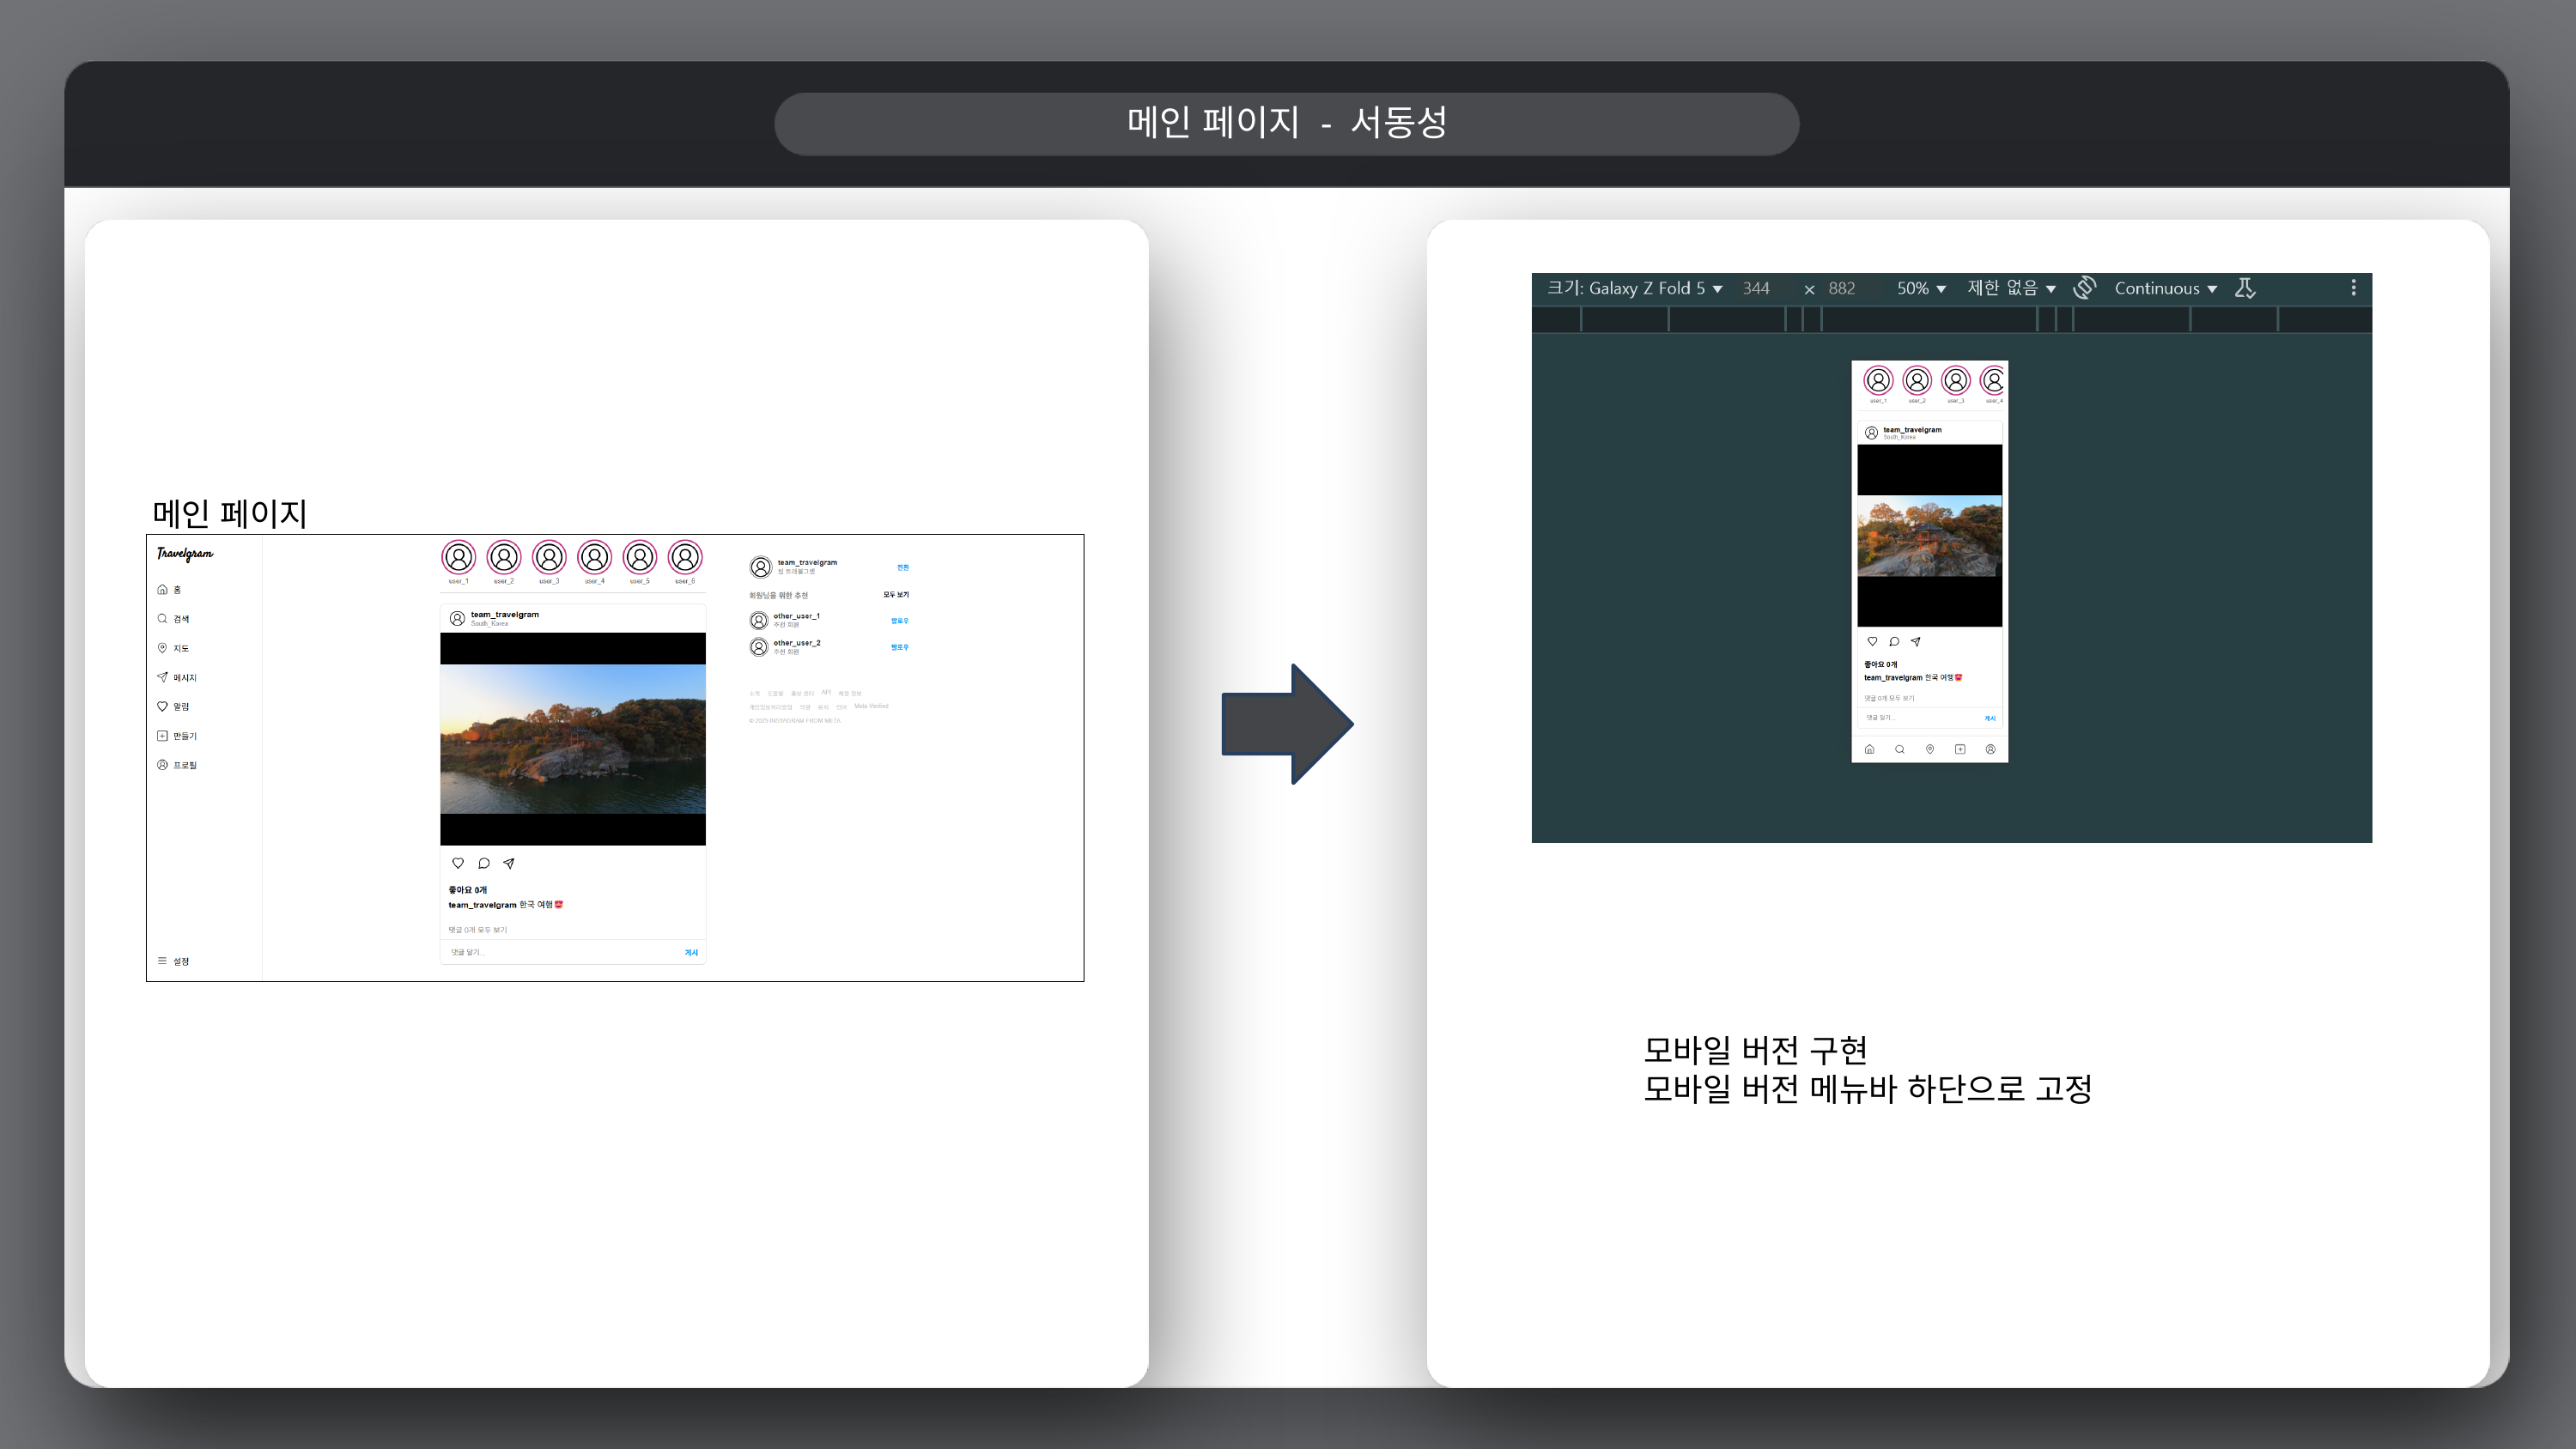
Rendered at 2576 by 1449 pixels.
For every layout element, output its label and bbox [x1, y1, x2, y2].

picture [64, 60, 2511, 1388]
